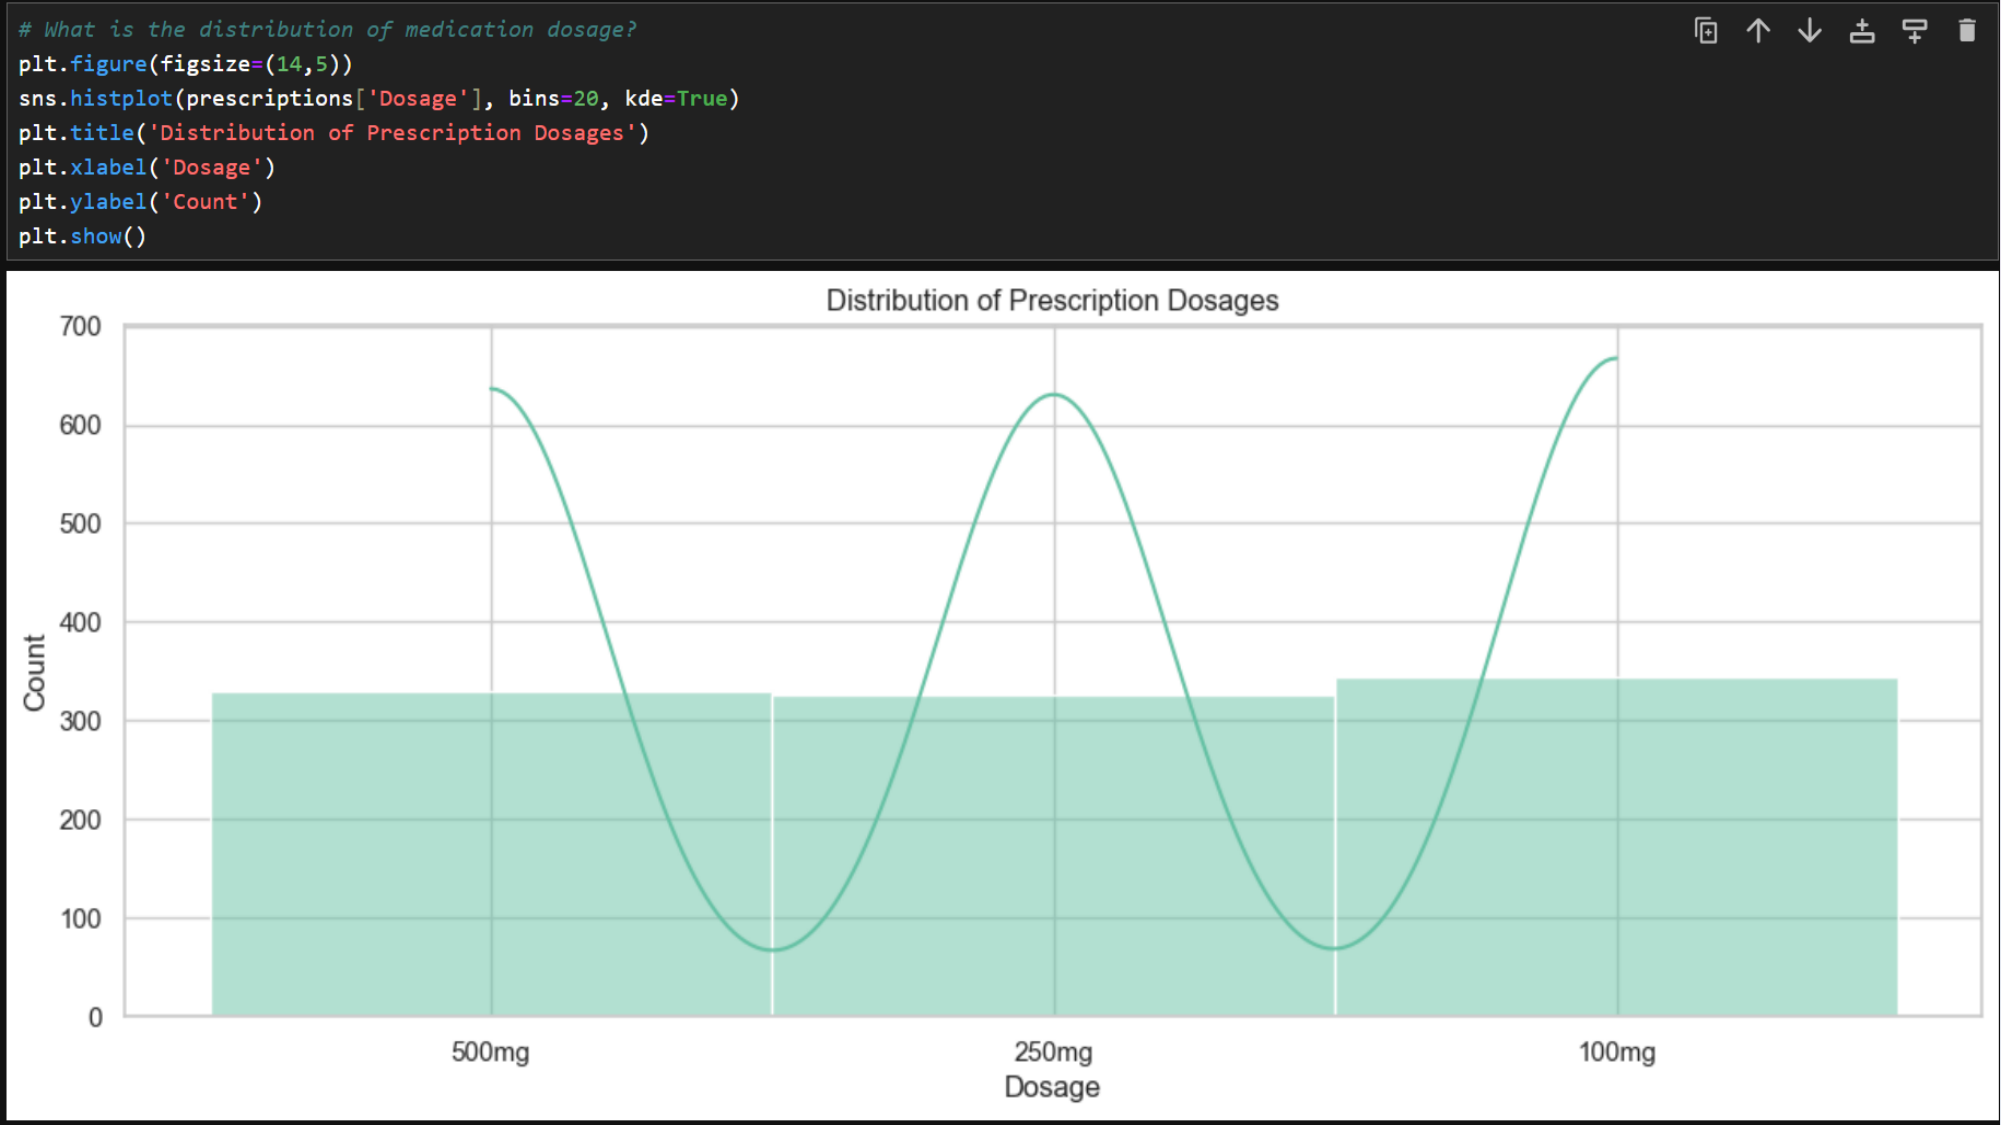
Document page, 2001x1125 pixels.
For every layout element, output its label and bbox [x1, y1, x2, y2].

list [0, 0, 2000, 1125]
